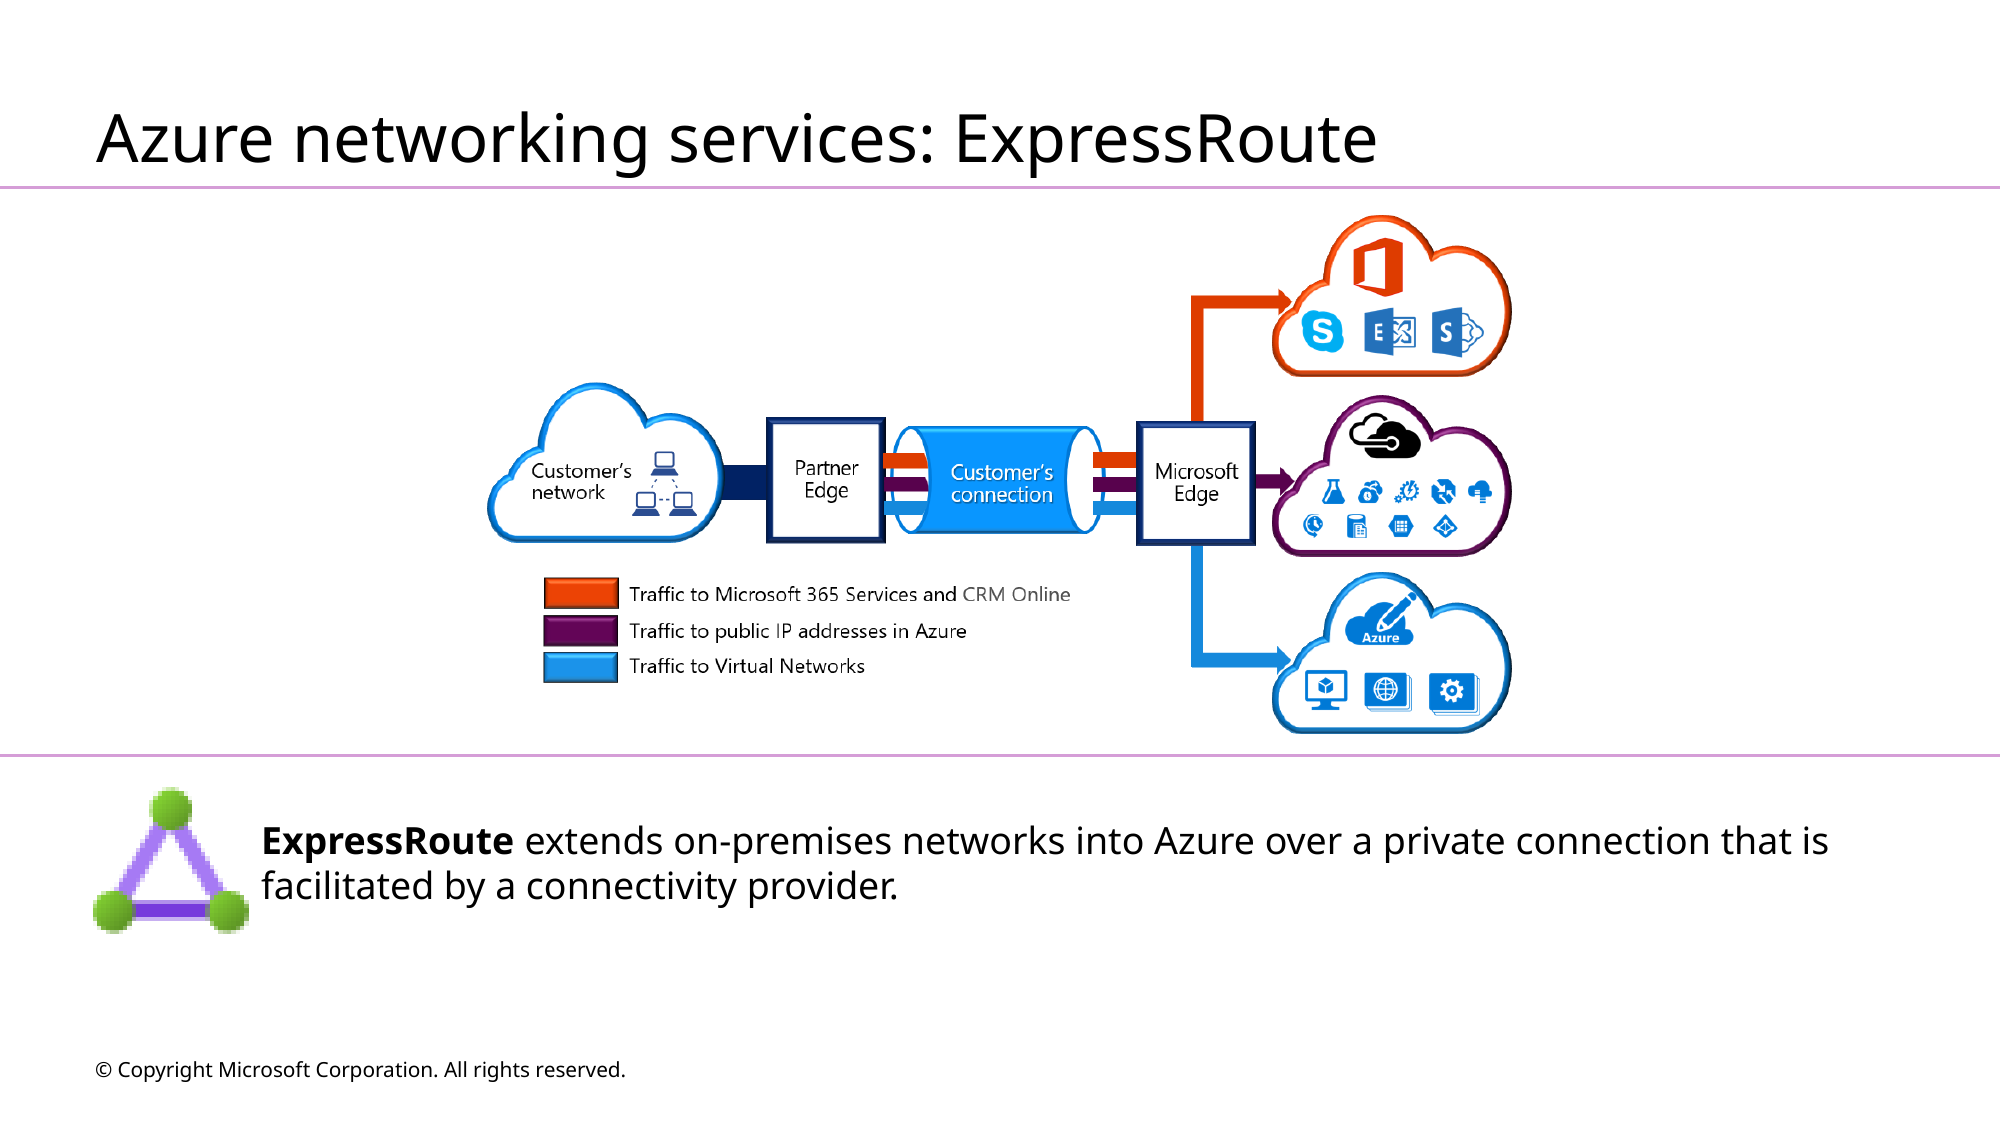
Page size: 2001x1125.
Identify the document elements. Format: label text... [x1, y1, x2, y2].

picture [93, 783, 249, 939]
list ExpressRoute extends on-premises networks into Azure over a private connection that is facilitated by a connectivity provider. [260, 816, 1877, 908]
footer © Copyright Microsoft Corporation. All rights reserved. [95, 1053, 776, 1086]
title Azure networking services: ExpressRoute [96, 96, 1441, 177]
picture [0, 188, 2000, 755]
